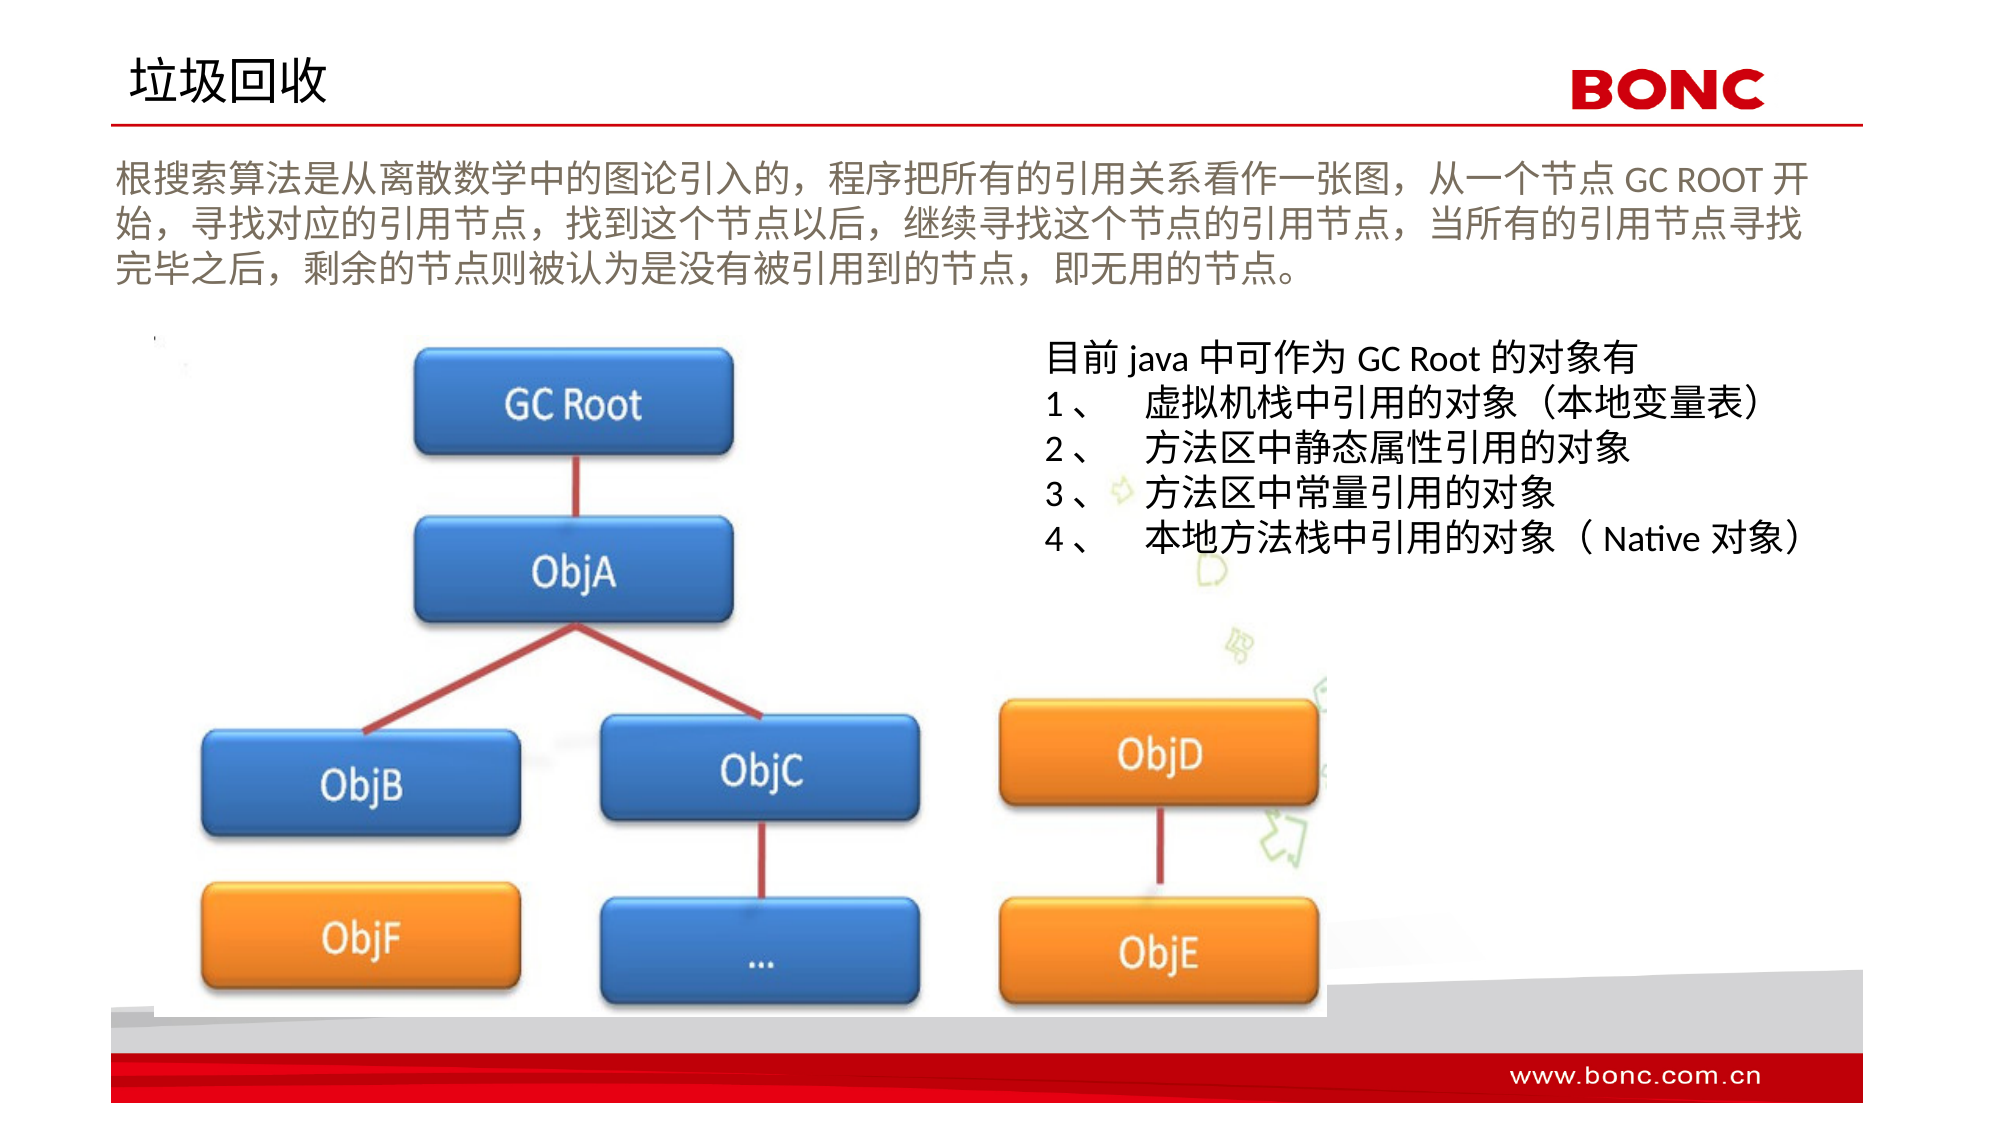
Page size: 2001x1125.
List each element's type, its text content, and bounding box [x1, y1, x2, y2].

text_box 目前java中可作为GC Root的对象有 1、 虚拟机栈中引用的对象（本地变量表） 2、 方法区中静态属性引用的对象 3、 方法区中常量引用的对象 4、 本地方法栈中引用的对象（Native对象） [1029, 326, 1855, 566]
text_box 根搜索算法是从离散数学中的图论引入的，程序把所有的引用关系看作一张图，从一个节点GC ROOT开始，寻找对应的引用节点，找到这个节点以后，继续寻找这个节点的引用节点，当所有的引用节点寻找完毕之后，剩余的节点则被认为是没有被引用到的节点，即无用的节点。 [100, 147, 1855, 298]
picture [111, 6, 1863, 1103]
title 垃圾回收 [113, 46, 760, 121]
